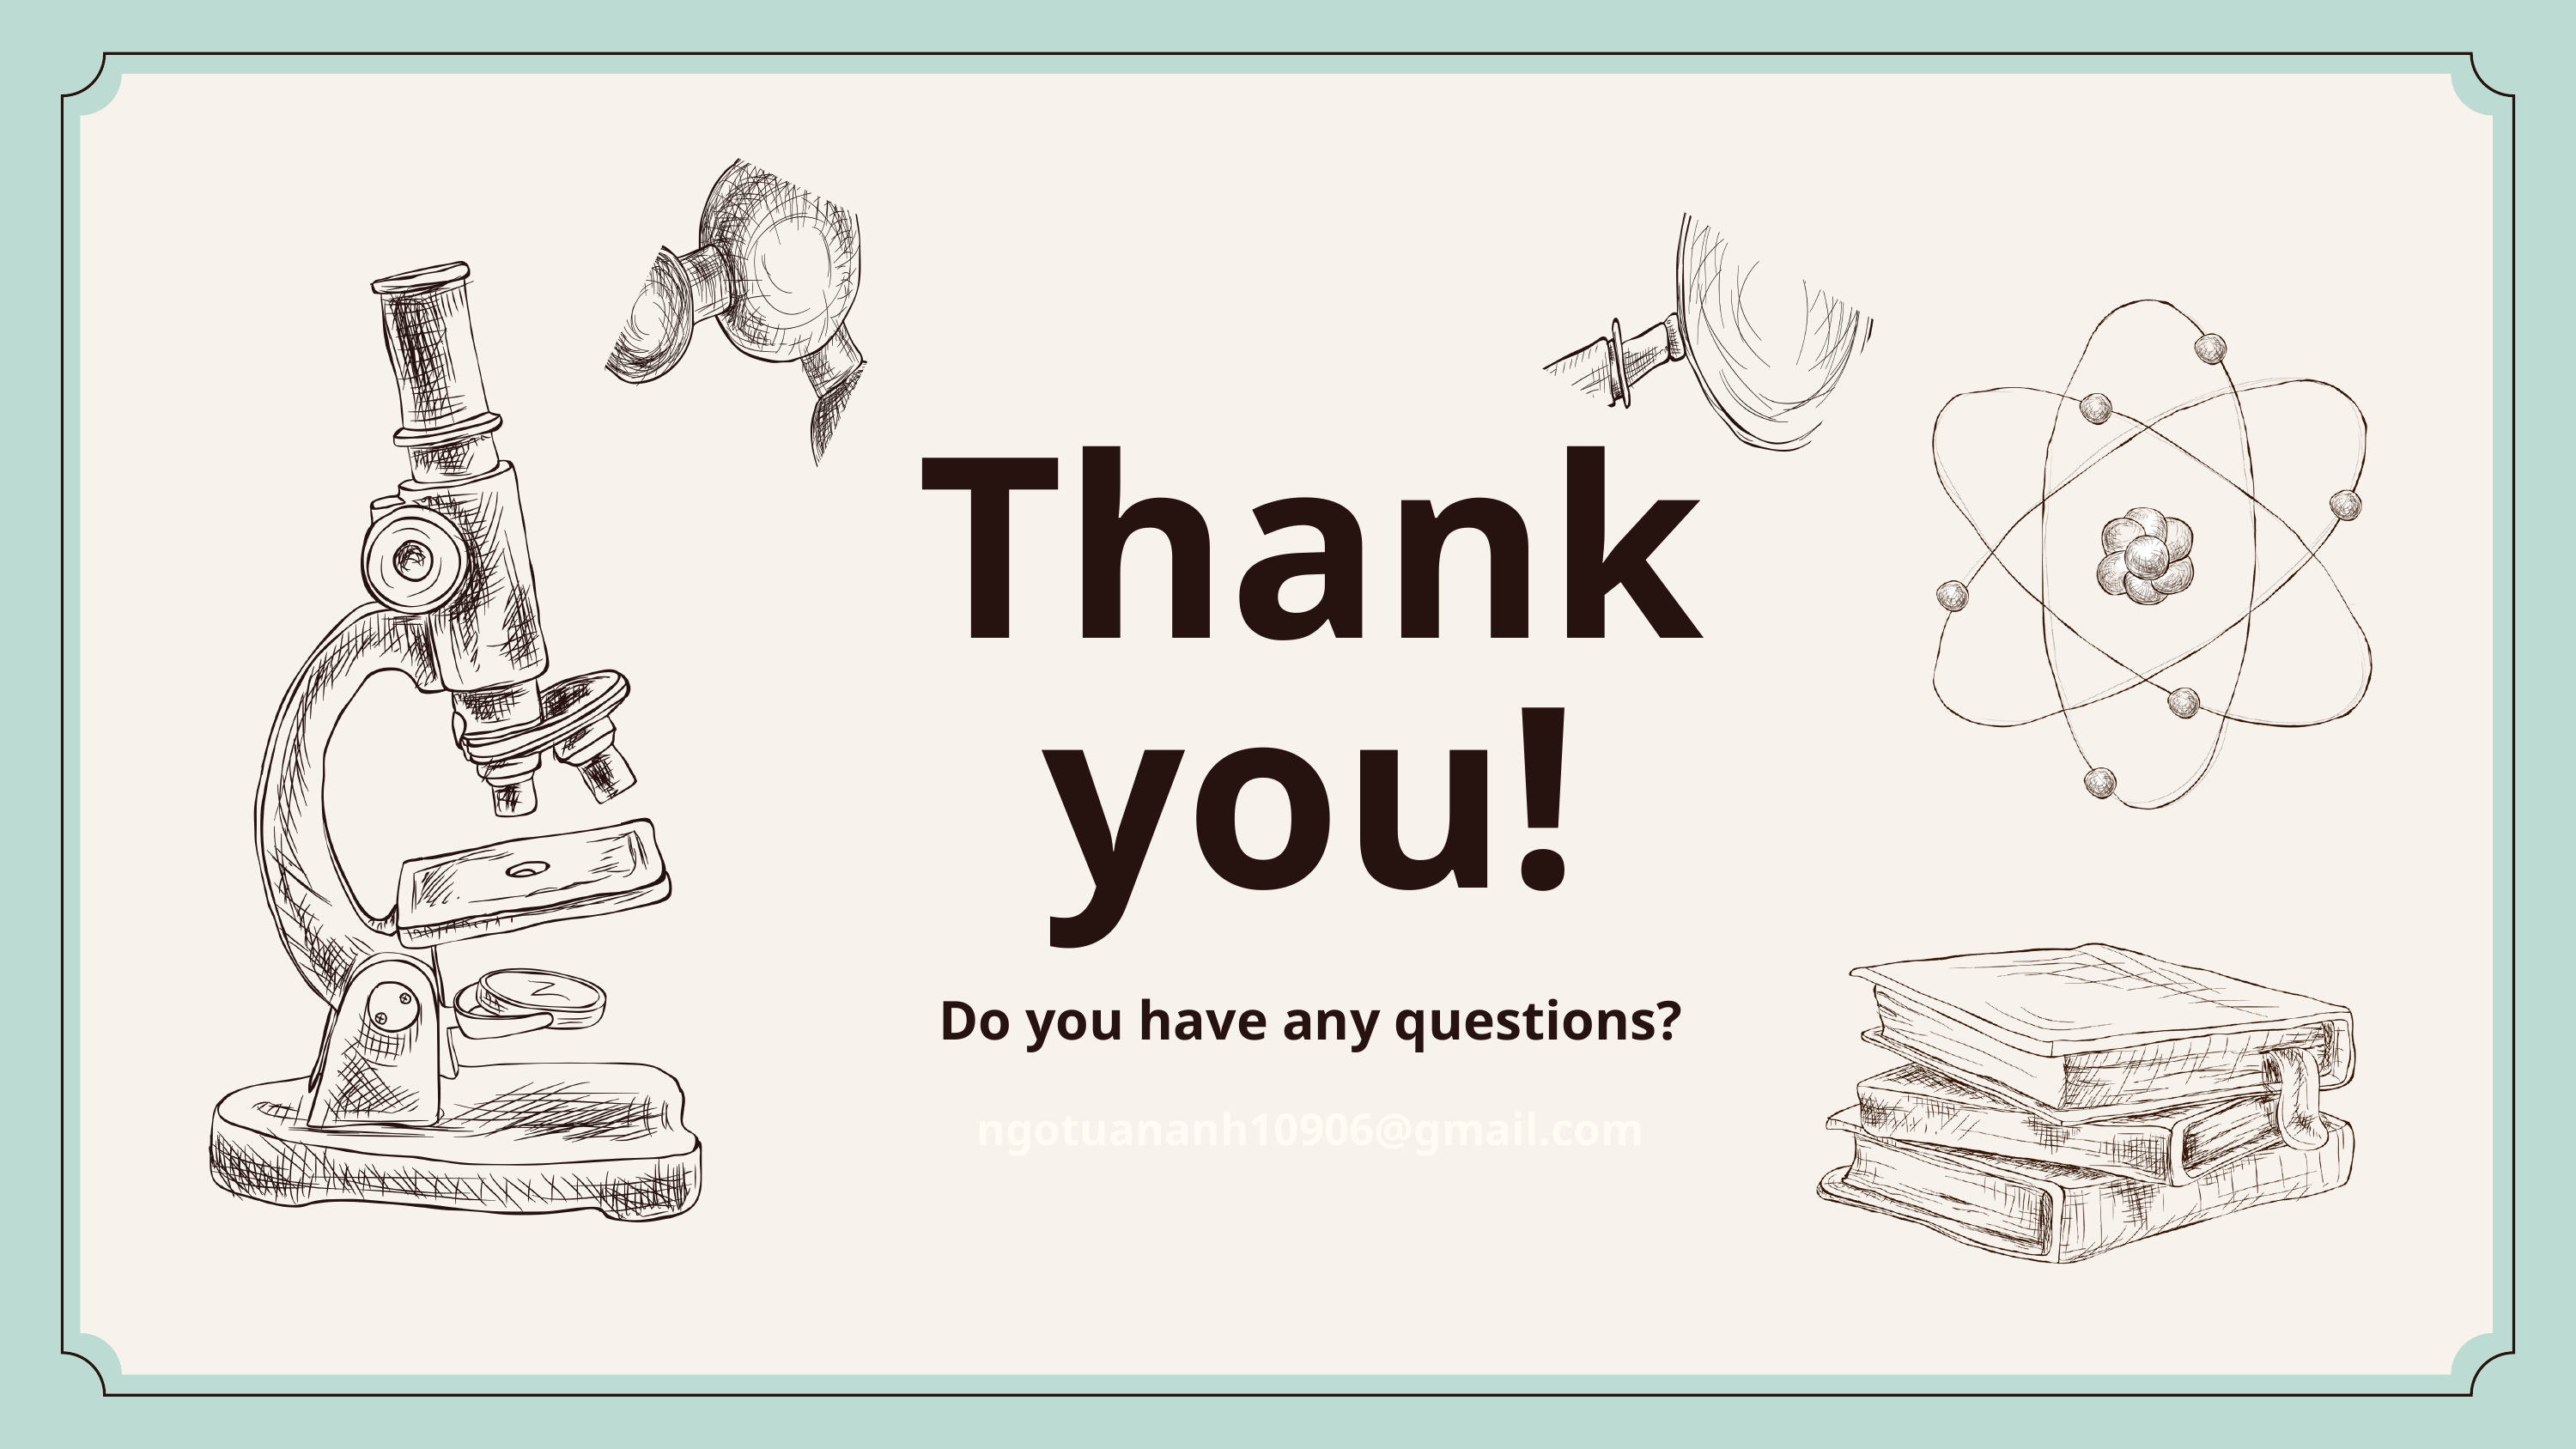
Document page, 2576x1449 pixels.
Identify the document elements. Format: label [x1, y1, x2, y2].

text_box [62, 53, 2514, 1396]
